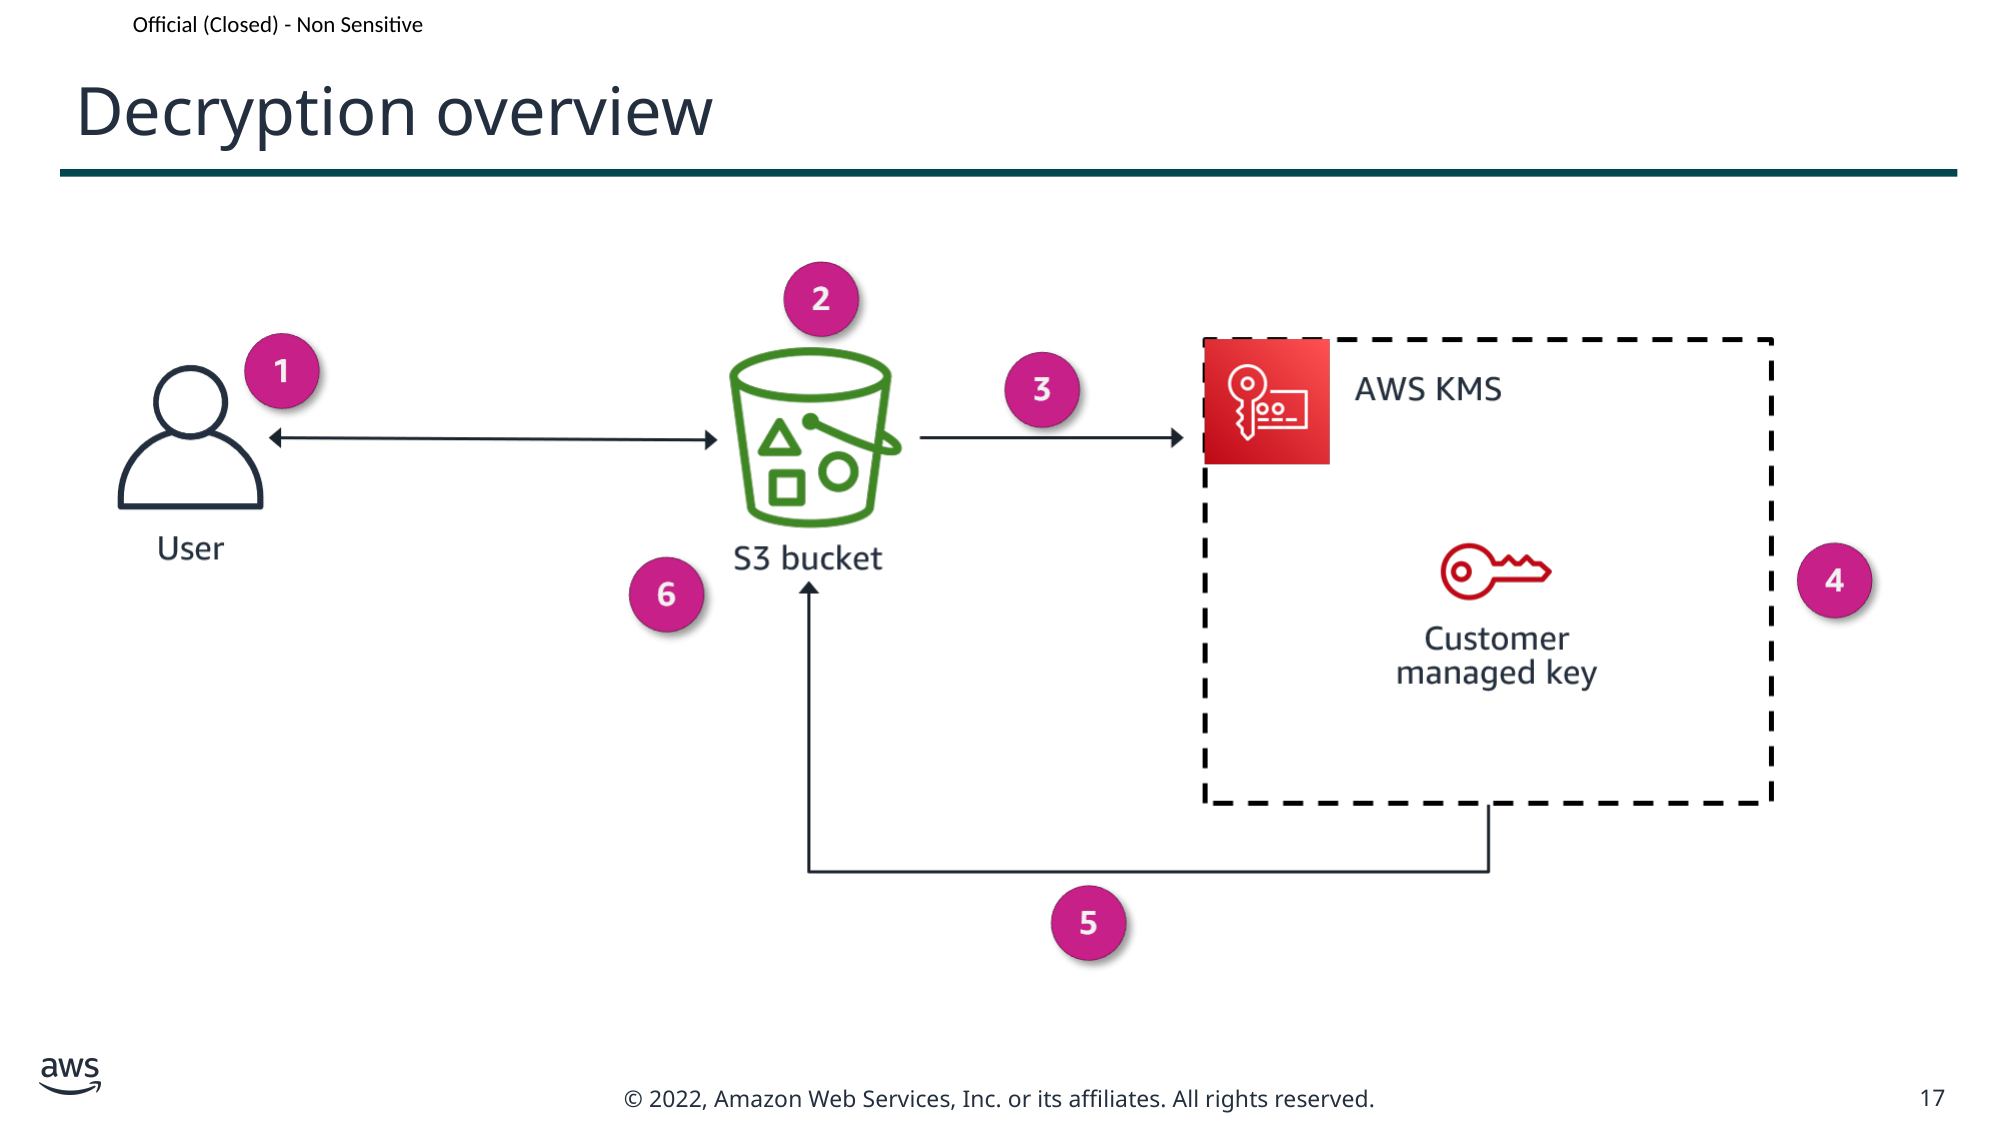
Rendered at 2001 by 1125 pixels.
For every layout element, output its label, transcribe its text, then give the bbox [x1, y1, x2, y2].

picture [113, 256, 1887, 978]
slide_number 17 [1881, 1077, 1961, 1121]
picture [39, 1058, 101, 1095]
title Decryption overview [60, 49, 1958, 170]
